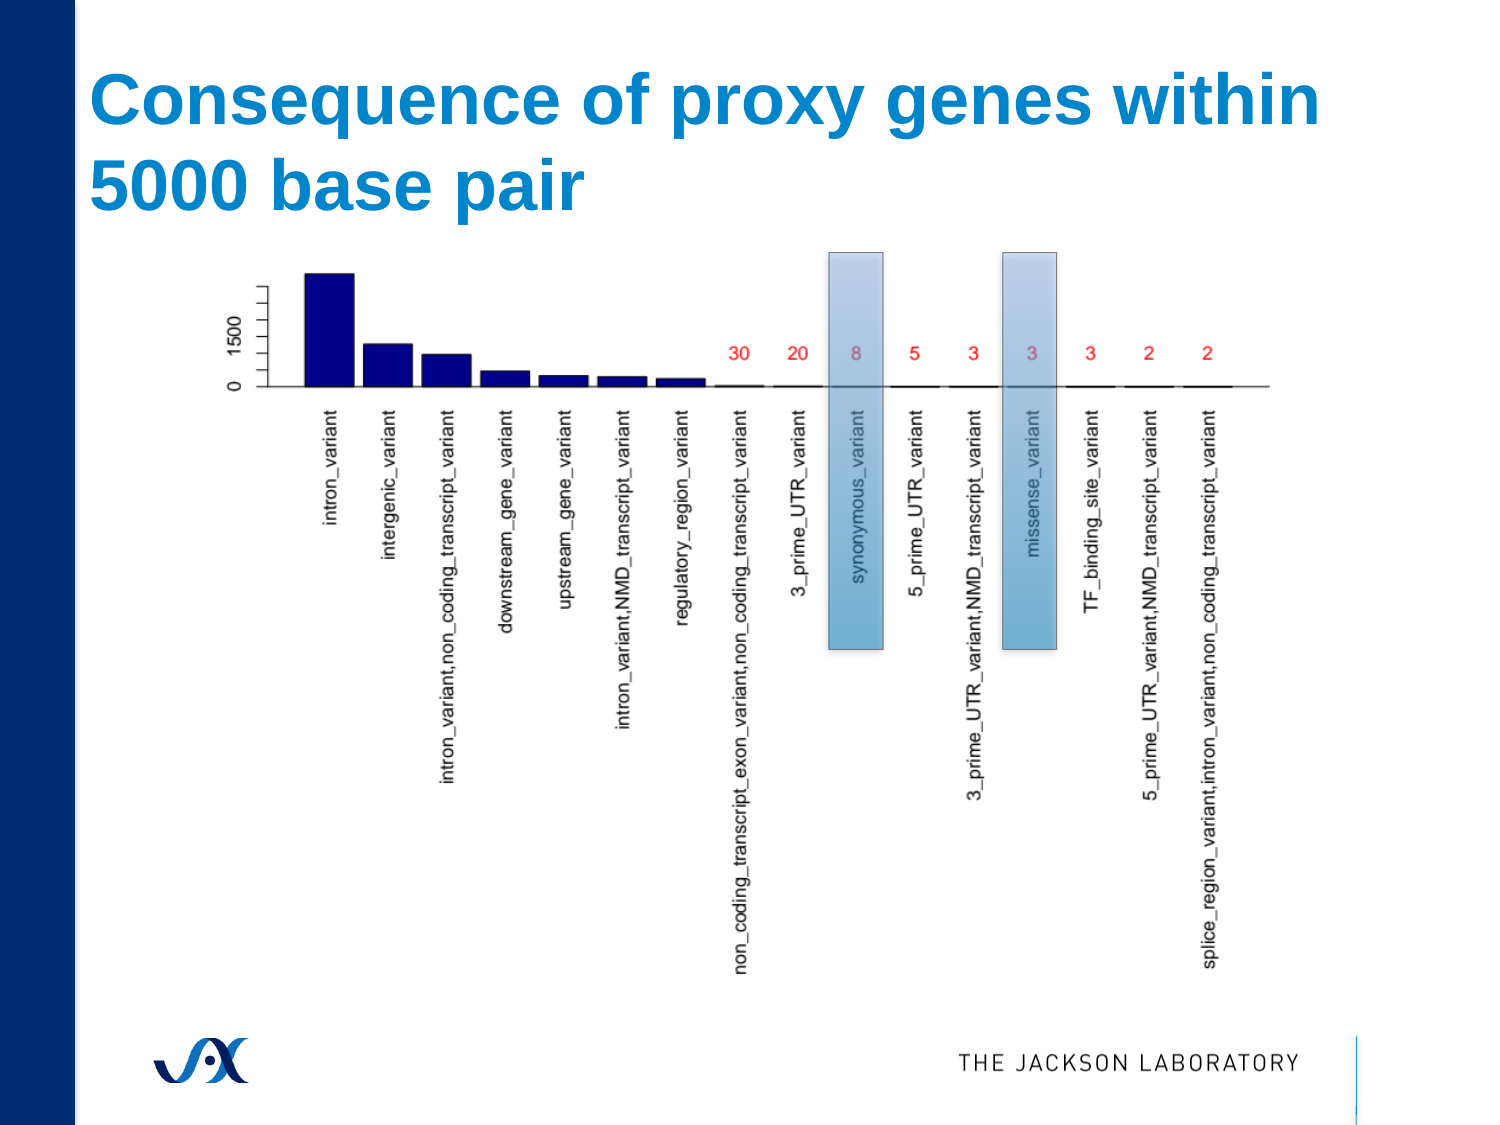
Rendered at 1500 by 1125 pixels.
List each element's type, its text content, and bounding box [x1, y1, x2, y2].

text_box Consequence of proxy genes within 5000 base pair [74, 45, 1425, 233]
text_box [828, 251, 1058, 651]
picture [140, 1022, 269, 1099]
picture [943, 1023, 1313, 1099]
picture [177, 266, 1313, 978]
